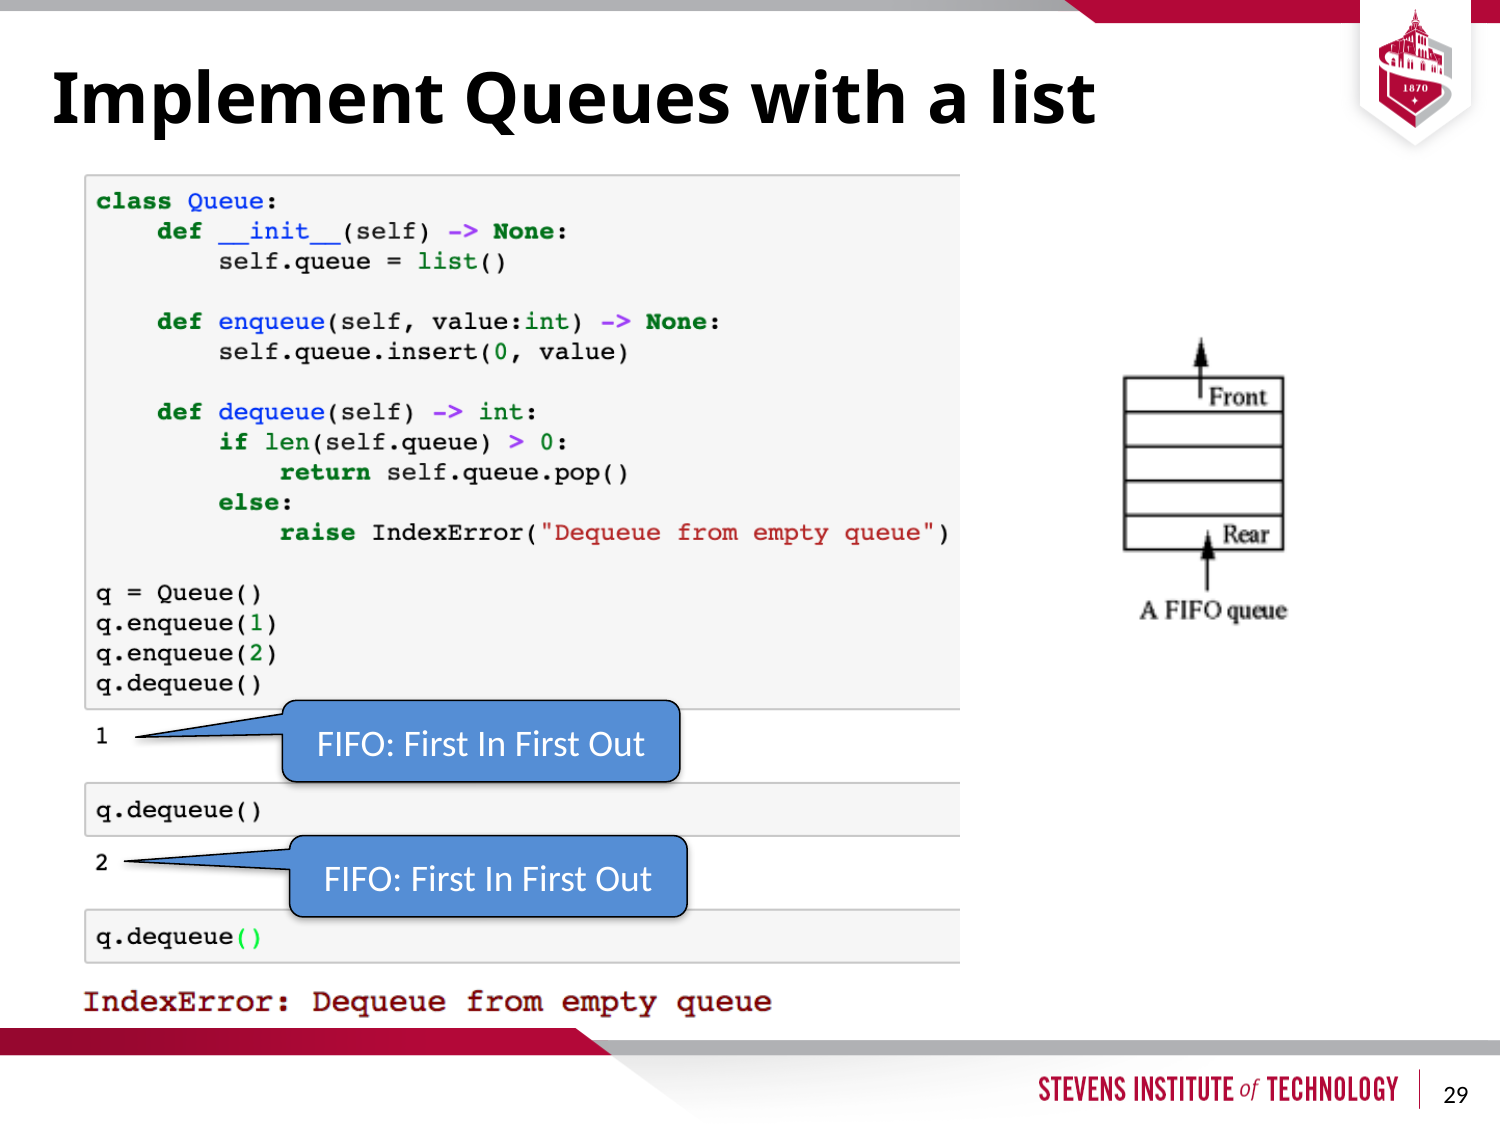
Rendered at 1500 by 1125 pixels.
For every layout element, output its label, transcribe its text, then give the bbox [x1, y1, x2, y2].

picture [0, 1028, 1500, 1125]
picture [0, 0, 1500, 160]
picture [1113, 317, 1314, 646]
picture [80, 168, 960, 971]
slide_number 29 [1428, 1071, 1490, 1108]
title Implement Queues with a list [37, 45, 1338, 150]
picture [80, 984, 778, 1024]
